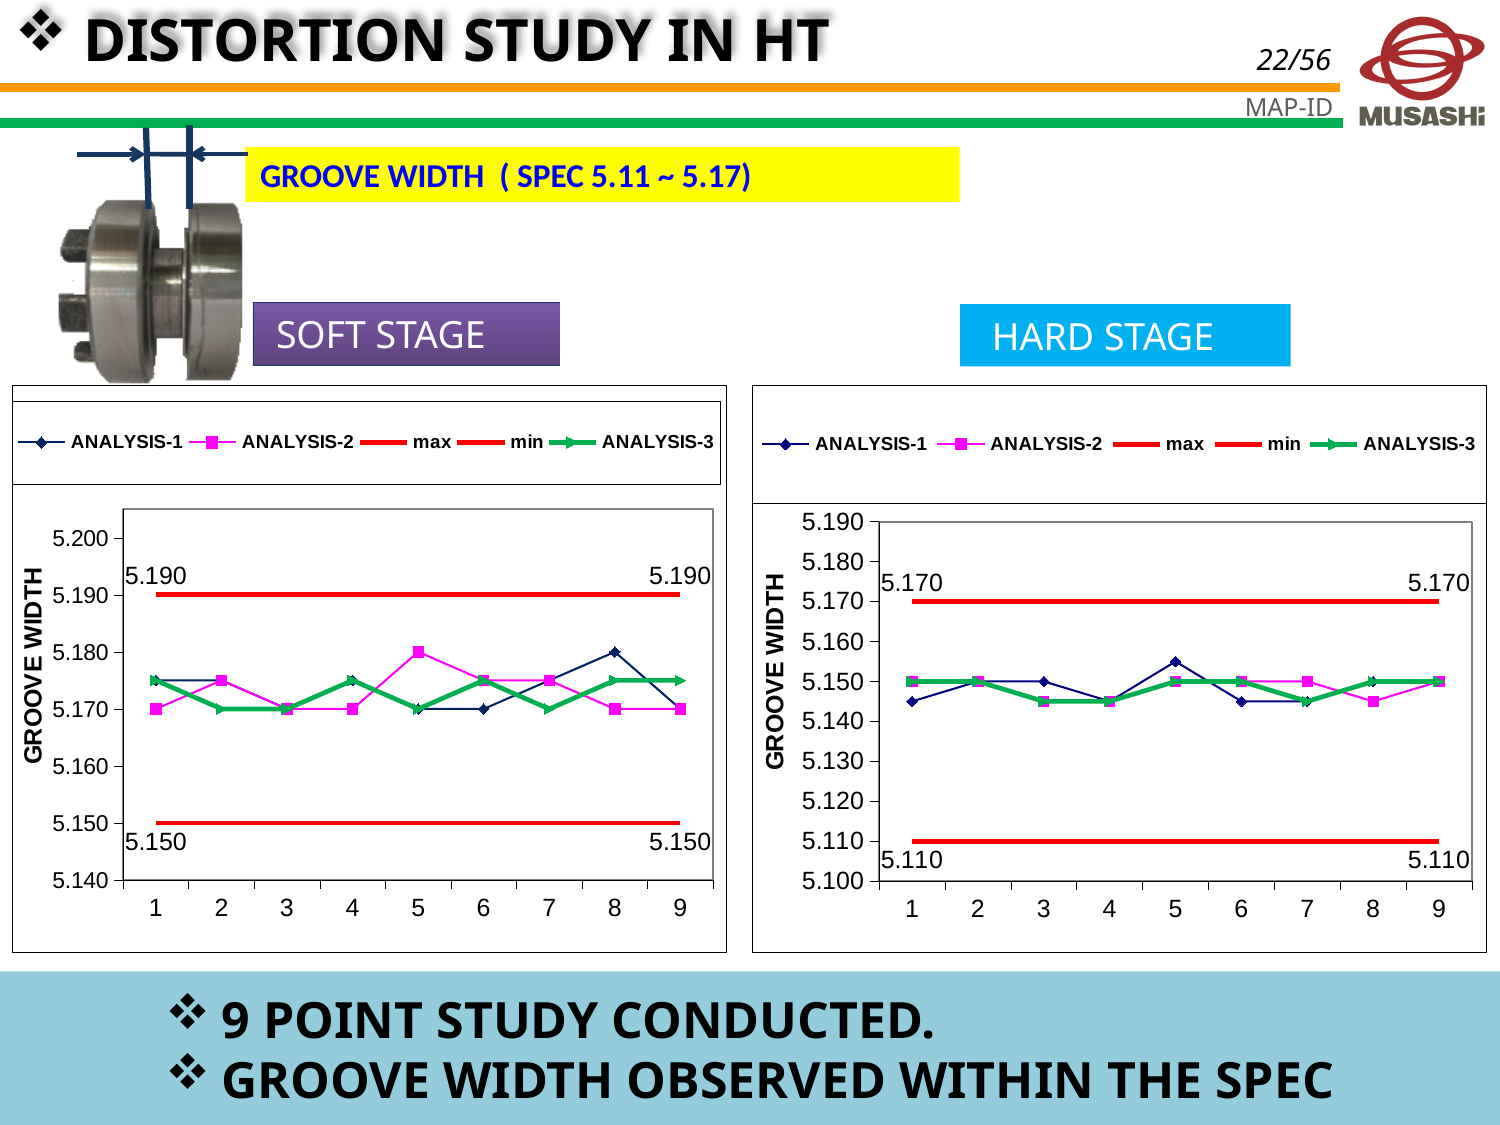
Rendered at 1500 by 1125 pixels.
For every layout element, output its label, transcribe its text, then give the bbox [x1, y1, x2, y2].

text_box DISTORTION STUDY IN HT [0, 0, 1500, 81]
text_box 9 POINT STUDY CONDUCTED. GROOVE WIDTH OBSERVED WITHIN THE SPEC [0, 971, 1500, 1125]
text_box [11, 125, 960, 415]
text_box HARD STAGE [964, 304, 1291, 367]
chart [751, 385, 1487, 953]
chart [11, 385, 727, 953]
picture [1343, 81, 1500, 142]
